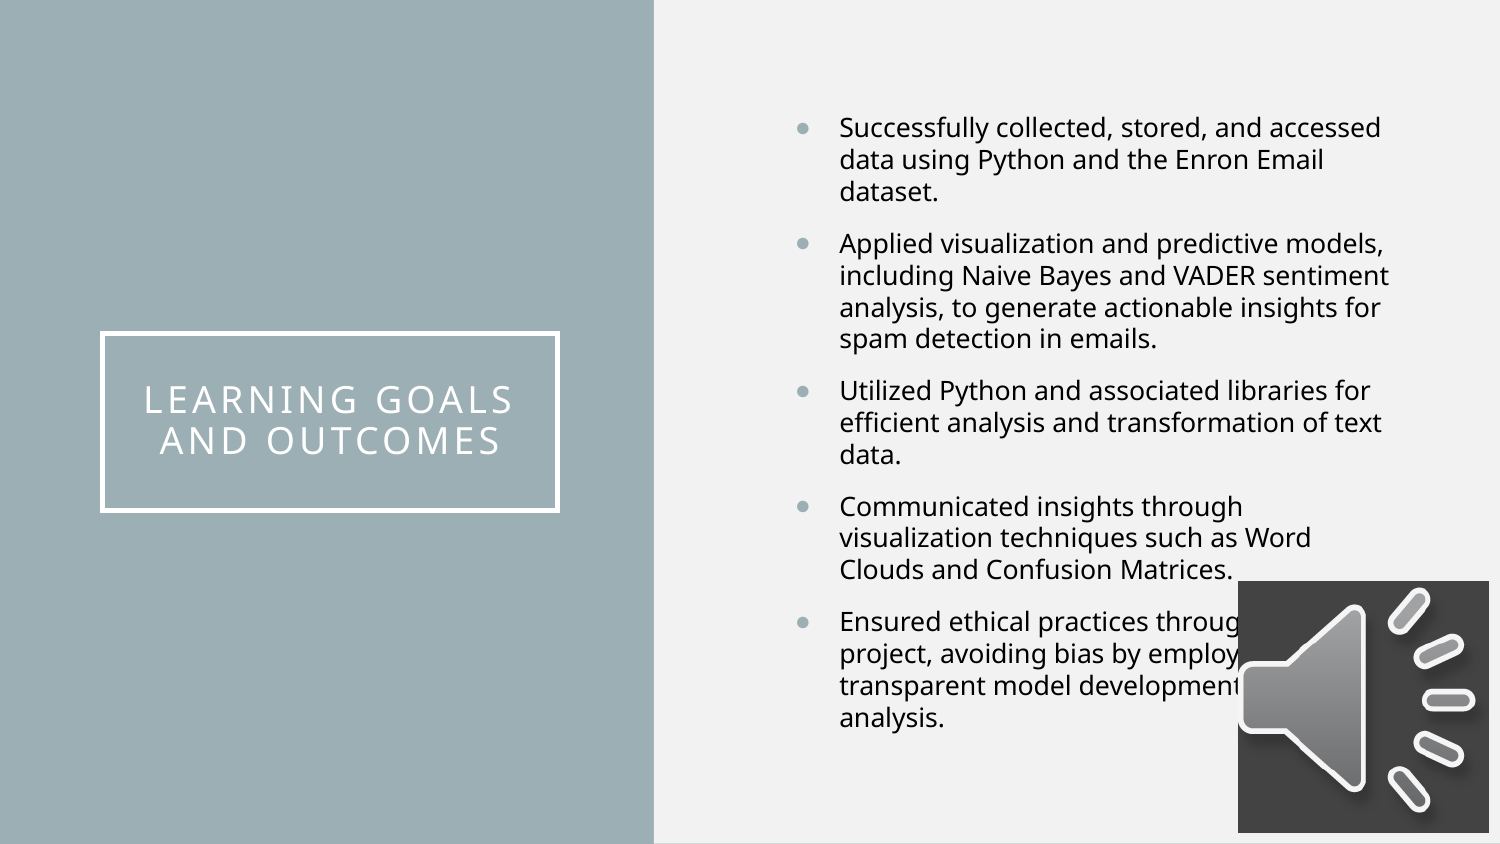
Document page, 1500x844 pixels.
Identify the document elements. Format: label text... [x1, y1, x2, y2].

list Successfully collected, stored, and accessed data using Python and the Enron Email dataset. Applied visualization and predictive models, including Naive Bayes and VADER sentiment analysis, to generate actionable insights for spam detection in emails. Utilized Python and associated libraries for efficient analysis and transformation of text data. Communicated insights through visualization techniques such as Word Clouds and Confusion Matrices. Ensured ethical practices throughout the project, avoiding bias by employing fair and transparent model development and analysis. [744, 98, 1410, 745]
title Learning Goals and Outcomes [100, 331, 560, 513]
picture [1236, 580, 1490, 834]
text_box [653, 0, 1500, 844]
